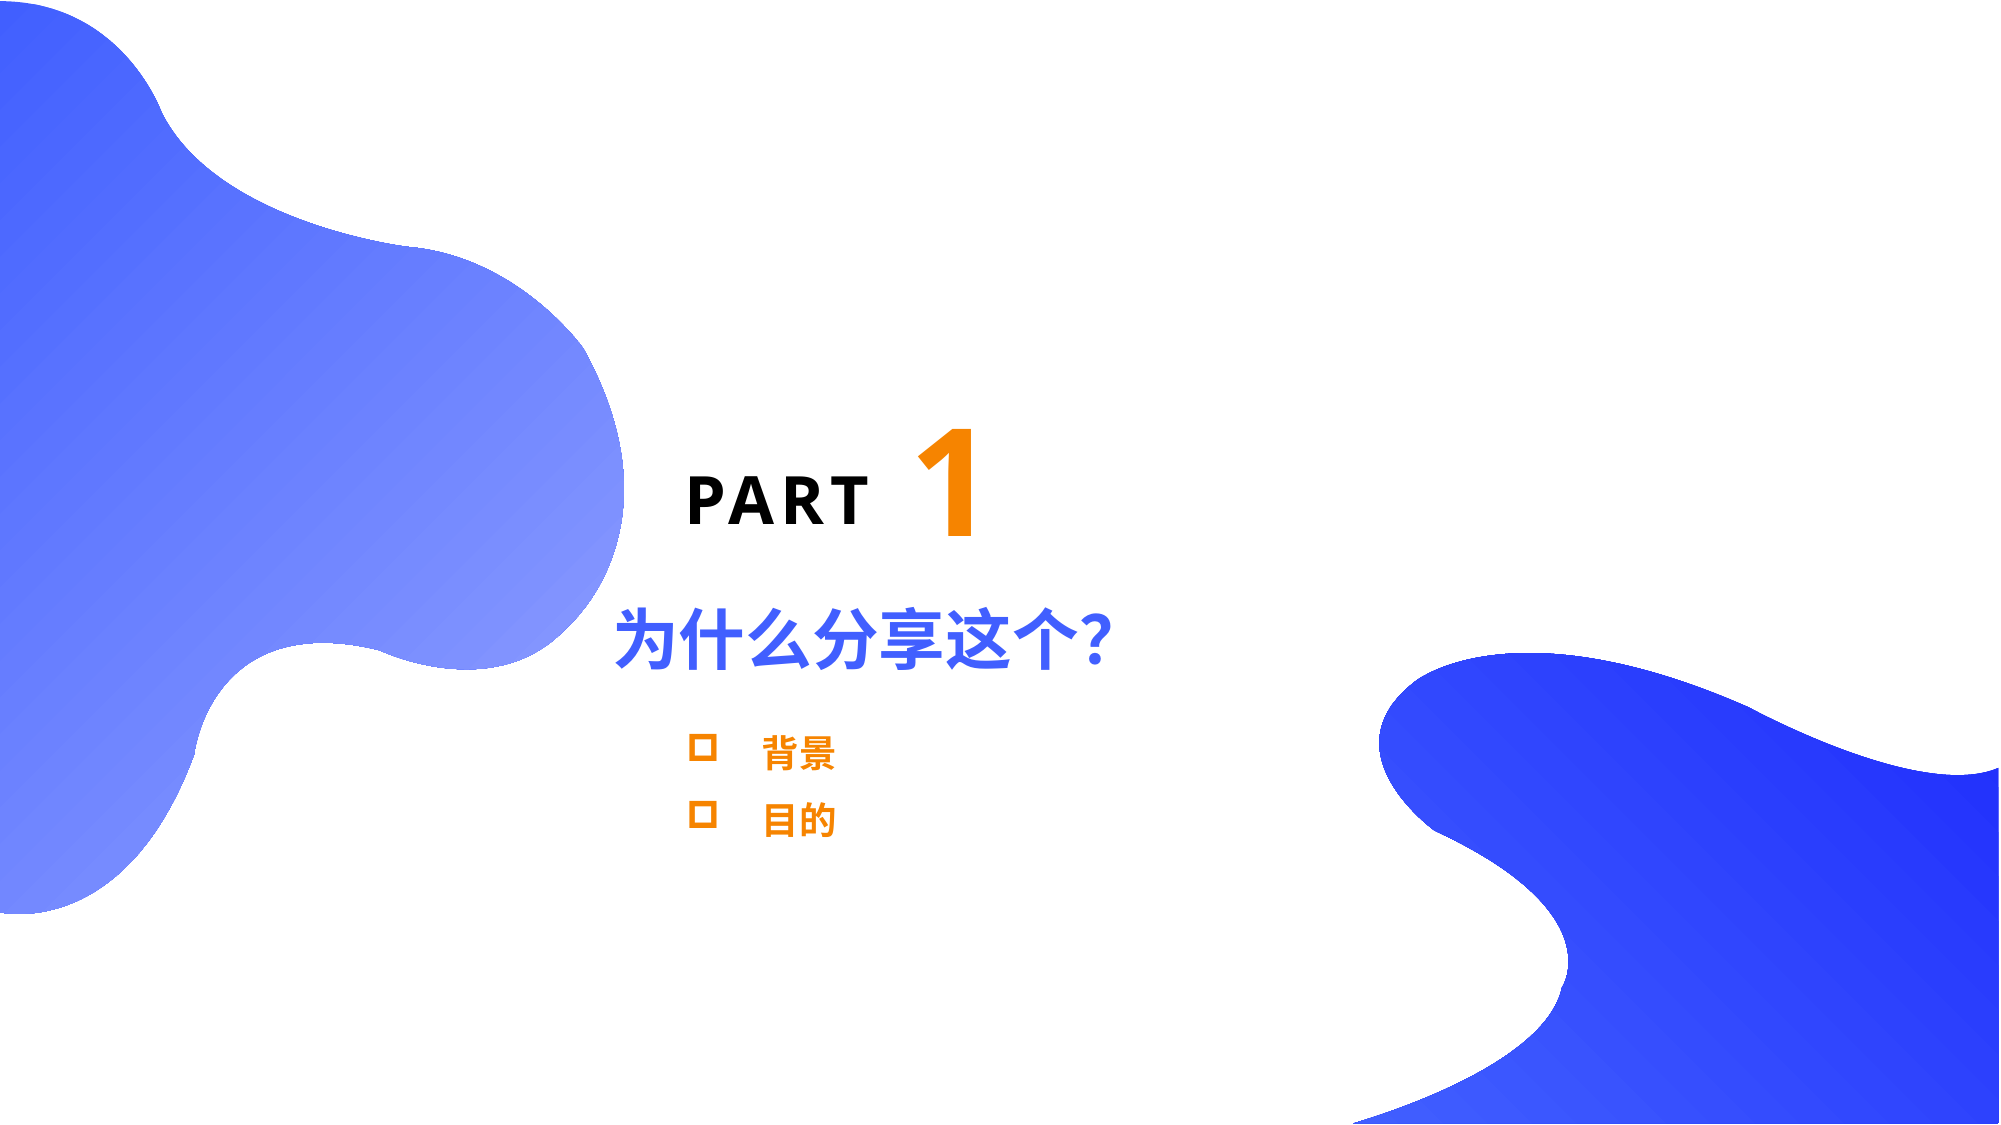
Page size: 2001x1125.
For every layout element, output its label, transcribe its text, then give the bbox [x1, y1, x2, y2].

text_box 背景 目的 [671, 700, 1303, 850]
text_box 为什么分享这个？ [597, 590, 1202, 685]
text_box [1353, 653, 1999, 1124]
text_box [0, 1, 605, 914]
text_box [586, 379, 988, 576]
